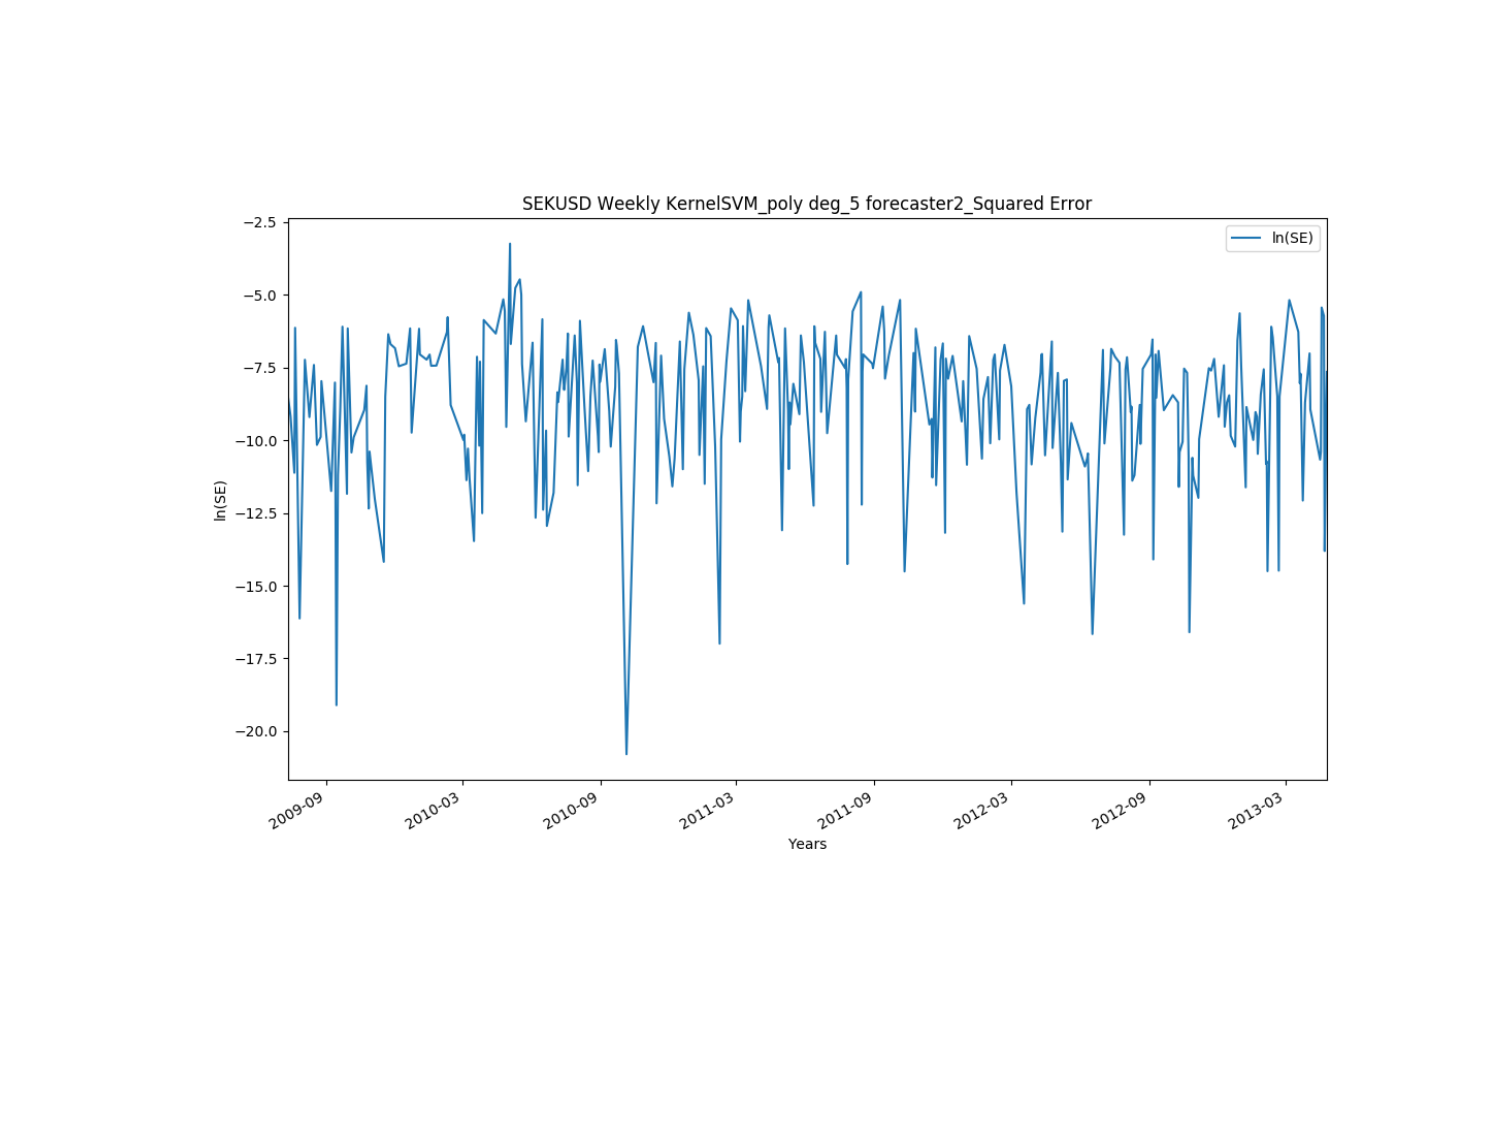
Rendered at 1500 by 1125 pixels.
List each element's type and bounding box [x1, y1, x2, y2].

picture [119, 119, 1461, 946]
